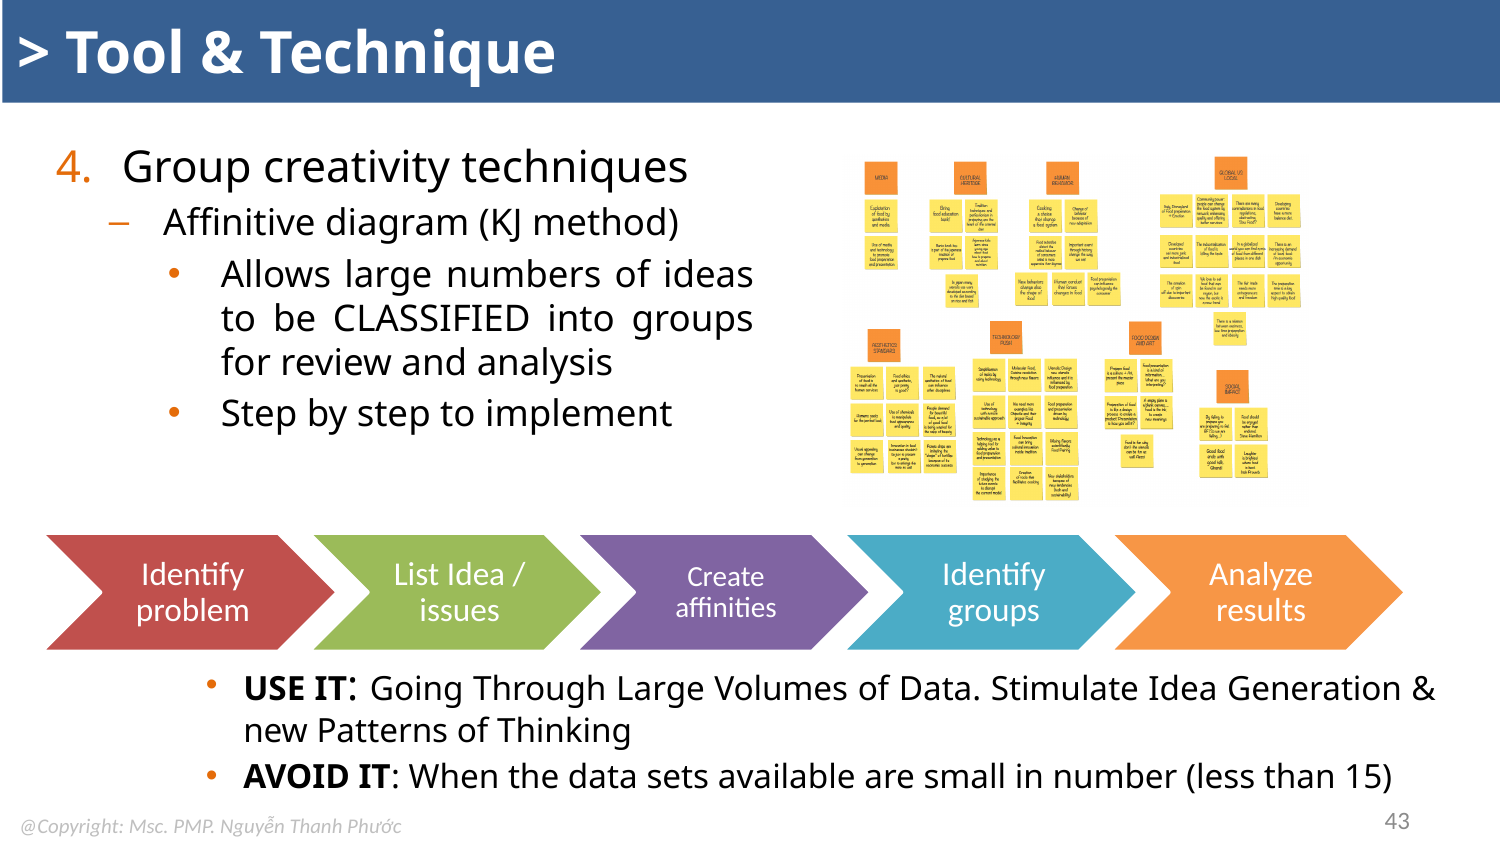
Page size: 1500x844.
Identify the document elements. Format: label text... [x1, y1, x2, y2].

title > Tool & Technique [2, 0, 1500, 103]
slide_number 43 [1074, 806, 1425, 843]
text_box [40, 513, 1407, 672]
list Group creativity techniques Affinitive diagram (KJ method) Allows large numbers of ideas to be CLASSIFIED into groups for review and analysis Step by step to implement [40, 131, 770, 512]
text_box USE IT: Going Through Large Volumes of Data. Stimulate Idea Generation & new Patterns of Thinking AVOID IT: When the data sets available are small in number (less than 15) [40, 651, 1453, 806]
picture [842, 154, 1309, 507]
